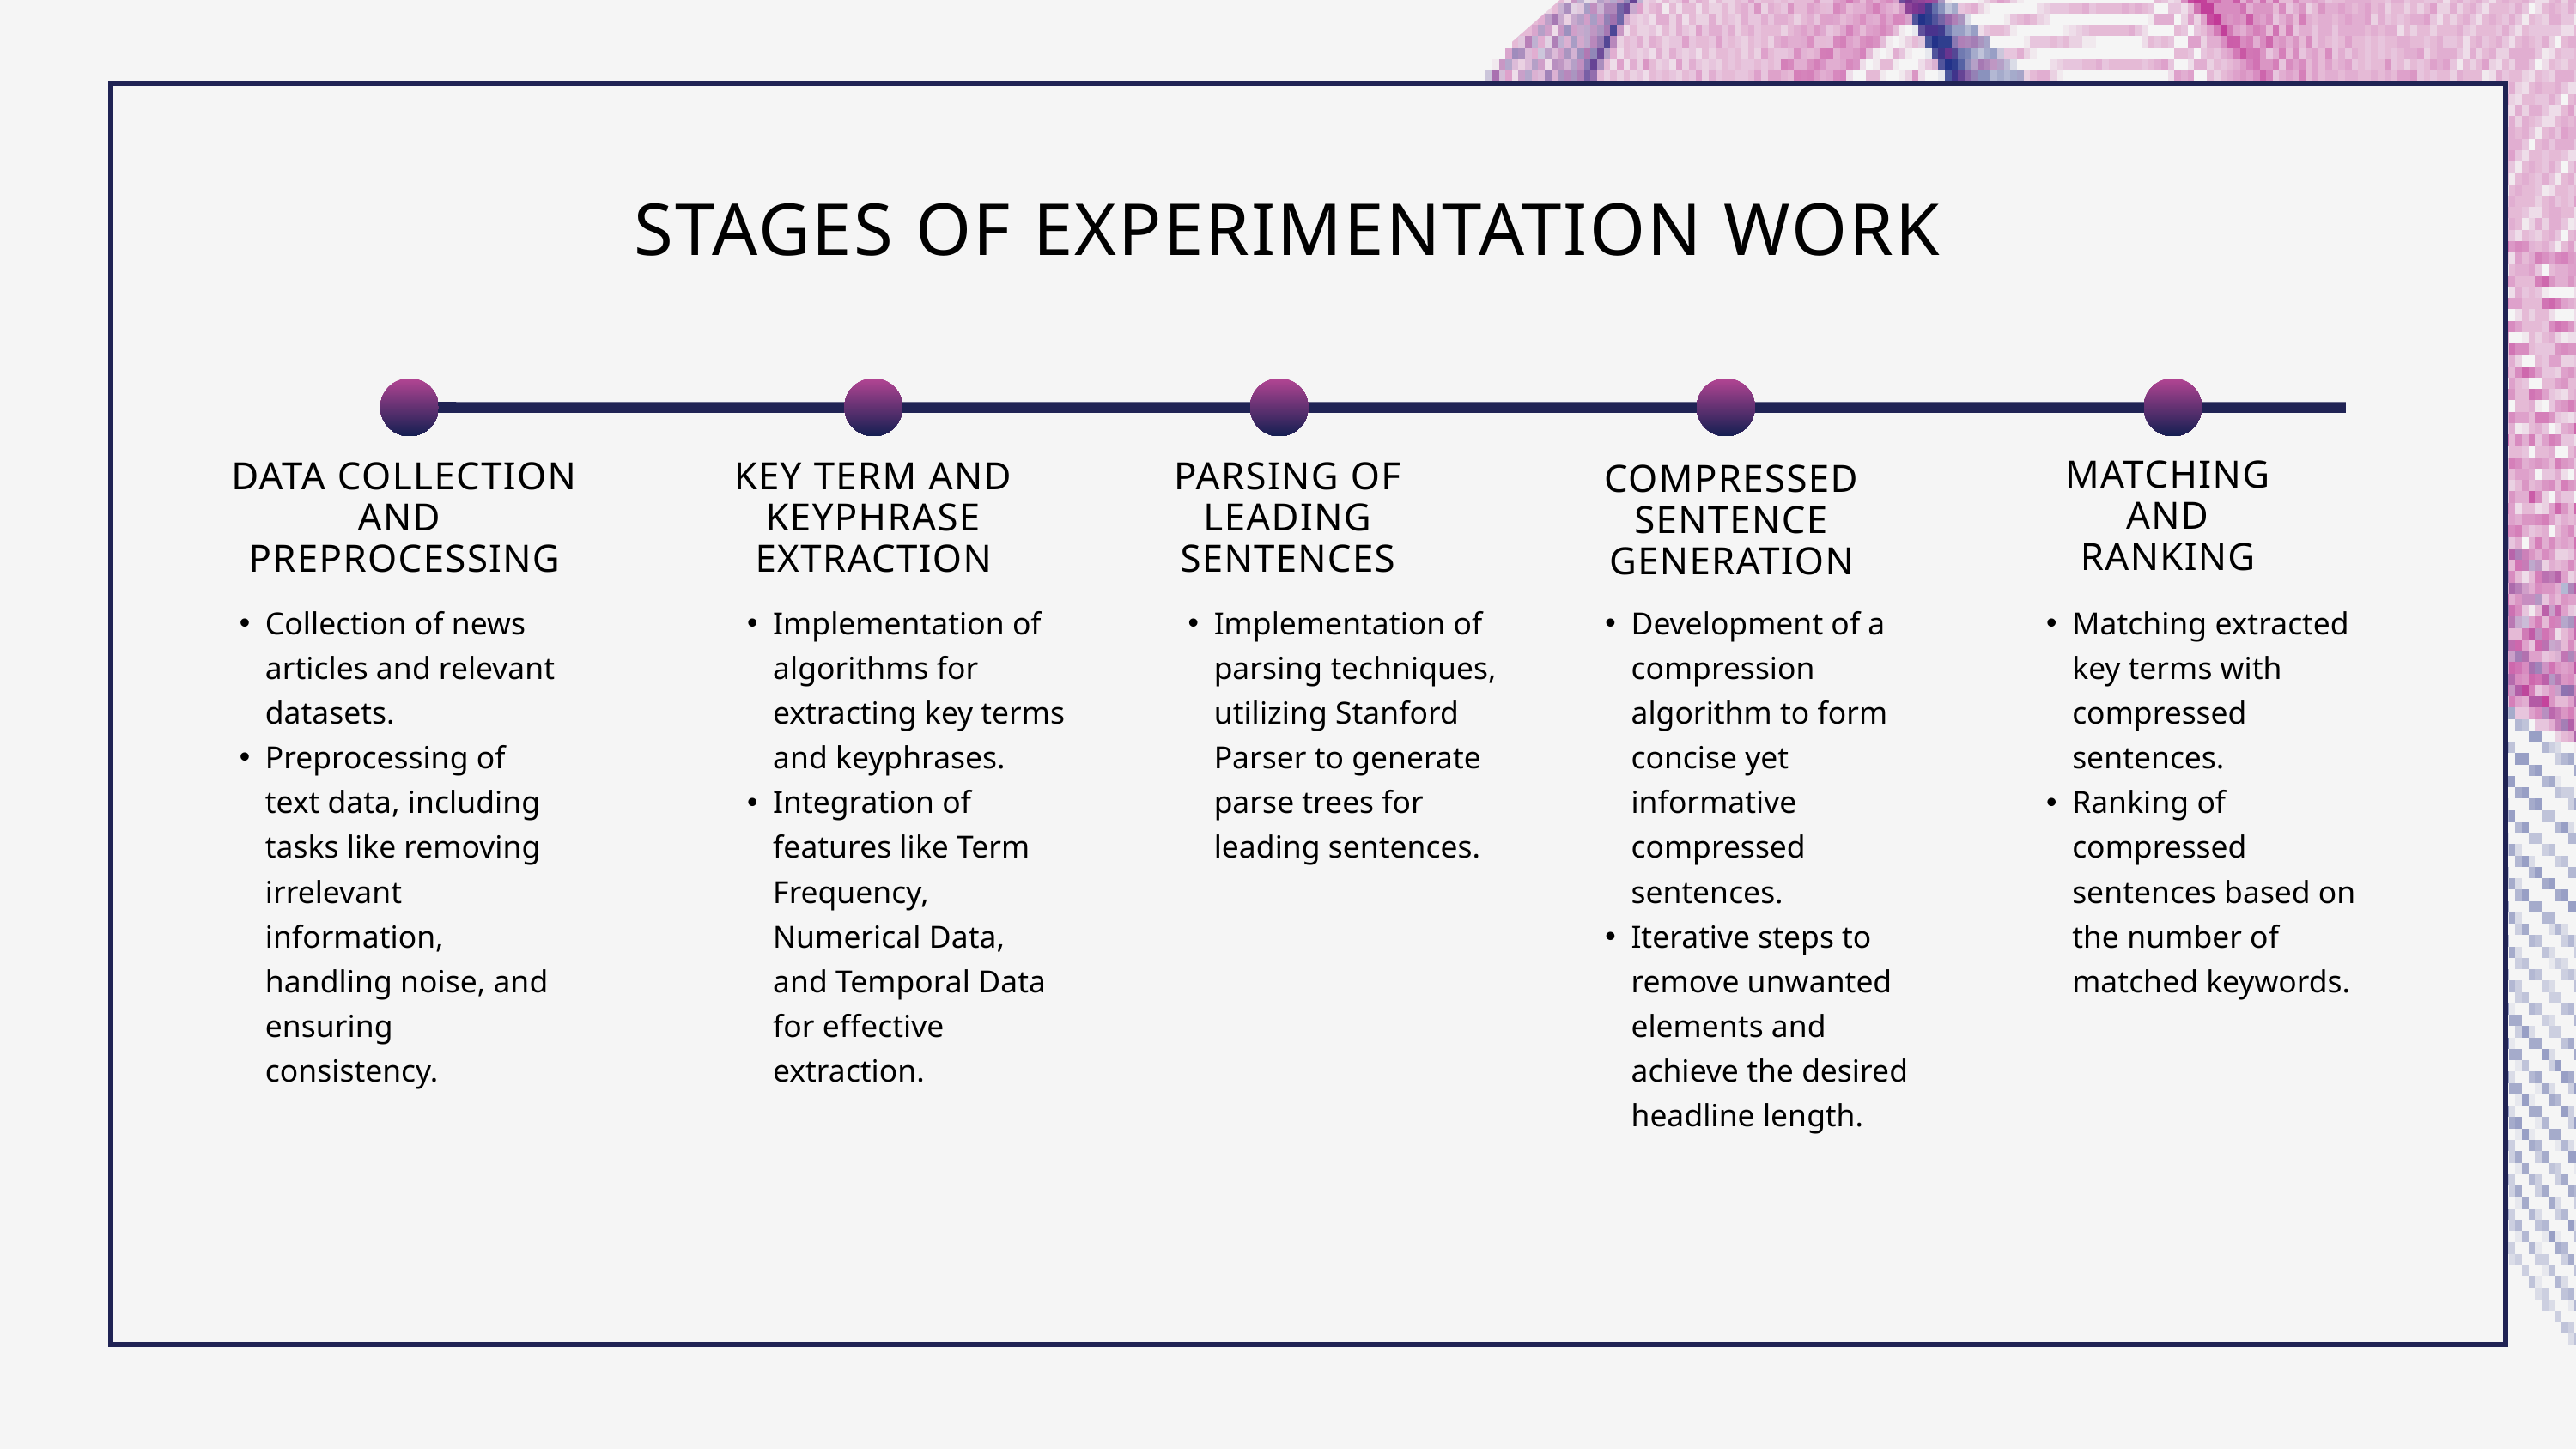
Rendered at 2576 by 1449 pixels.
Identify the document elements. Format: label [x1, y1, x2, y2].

text_box [2143, 378, 2202, 437]
text_box [1696, 378, 1755, 437]
text_box [110, 82, 2506, 1344]
text_box [1467, 0, 2576, 1426]
text_box [380, 378, 439, 437]
text_box [844, 378, 903, 437]
text_box [1249, 378, 1309, 437]
